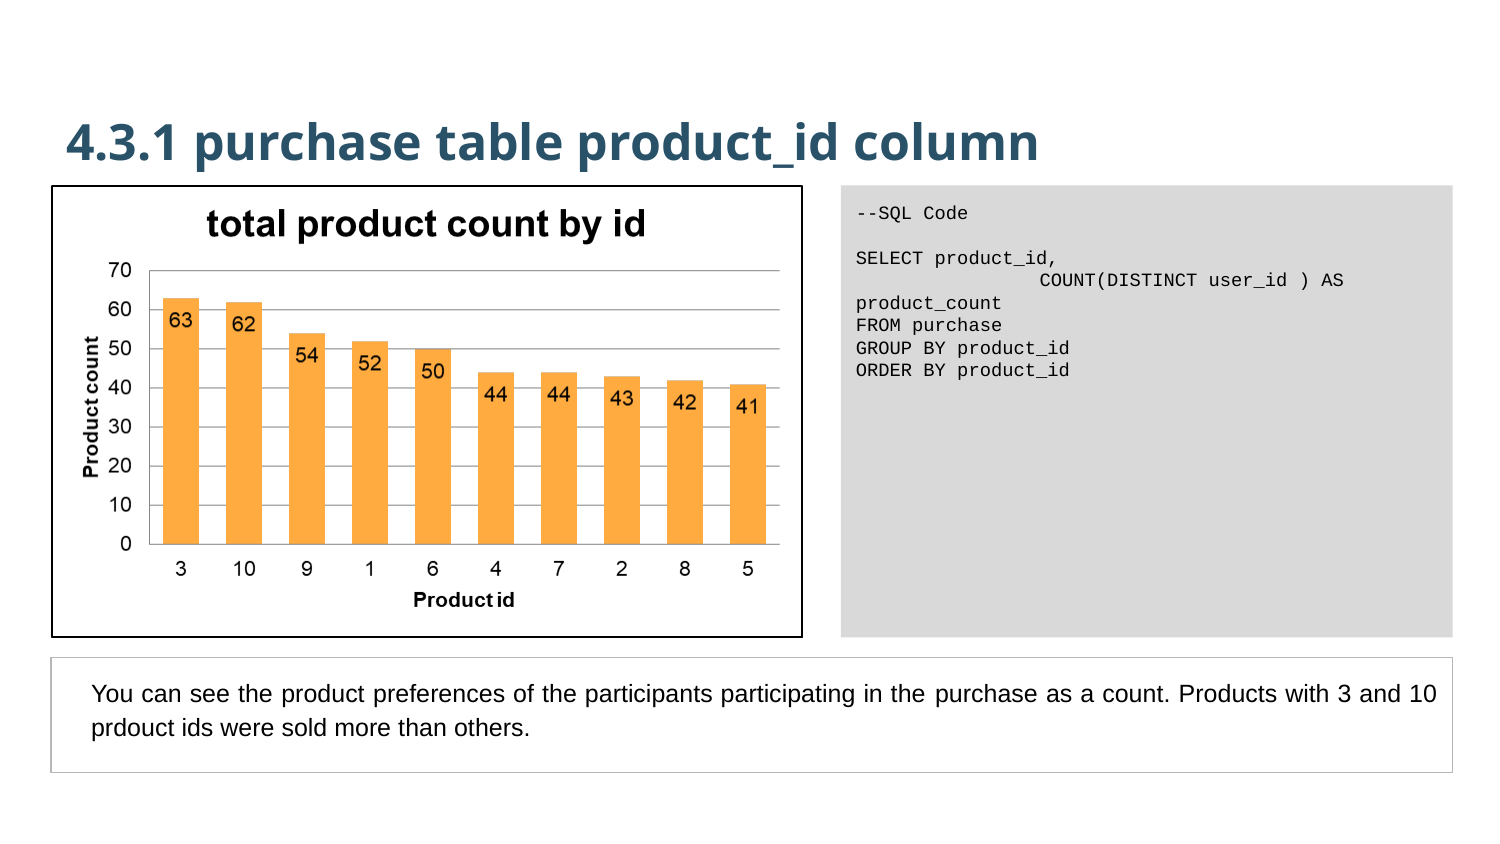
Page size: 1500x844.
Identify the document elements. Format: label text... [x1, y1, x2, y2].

picture [50, 185, 804, 638]
text_box --SQL Code SELECT product_id, COUNT(DISTINCT user_id ) AS product_count FROM purchase GROUP BY product_id ORDER BY product_id [840, 185, 1453, 638]
text_box 4.3.1 purchase table product_id column [51, 48, 1449, 186]
text_box You can see the product preferences of the participants participating in the purchase as a count. Products with 3 and 10 prdouct ids were sold more than others. [51, 657, 1453, 773]
